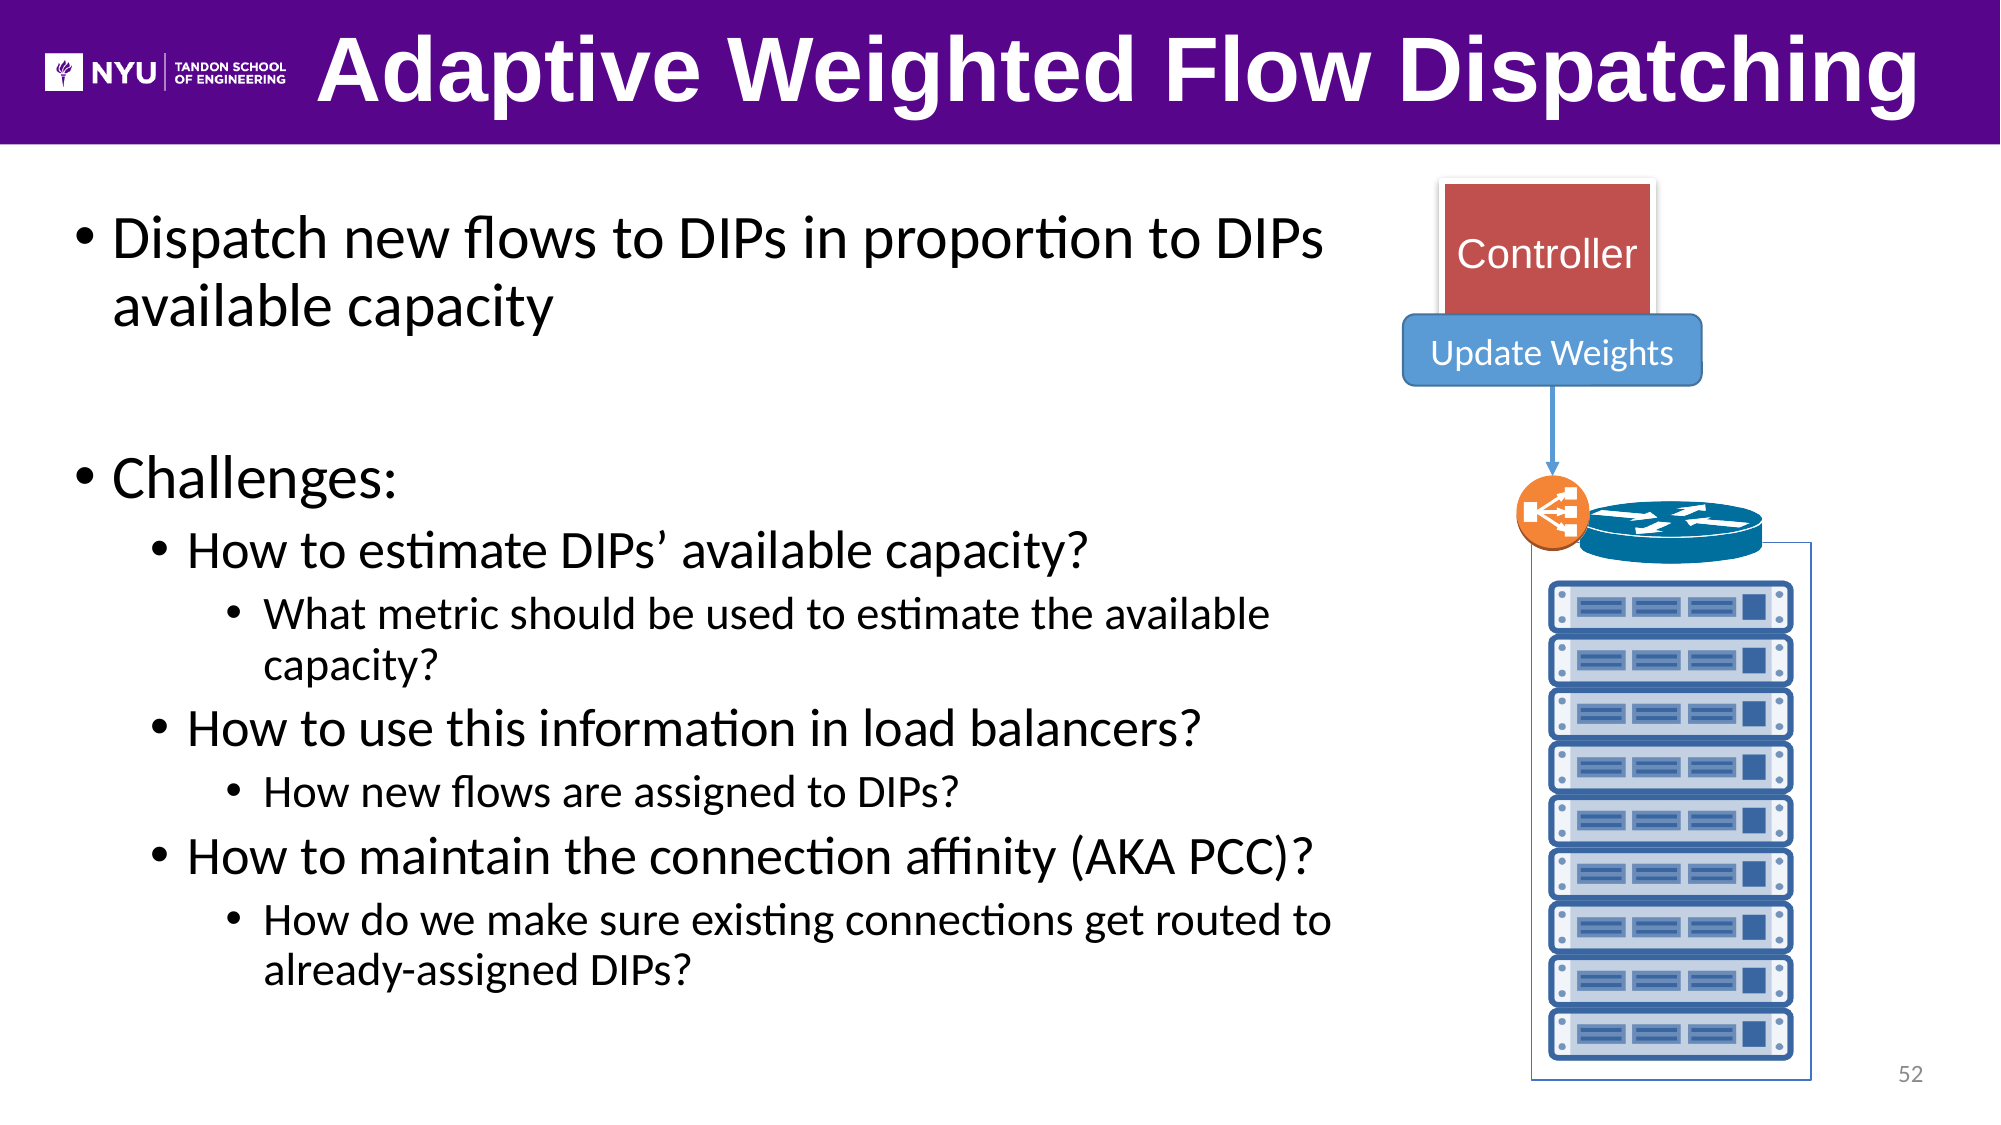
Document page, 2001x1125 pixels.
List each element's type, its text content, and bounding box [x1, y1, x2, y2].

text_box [1531, 495, 1811, 1081]
slide_number 52 [1488, 1042, 1939, 1103]
picture [45, 53, 286, 91]
picture [1515, 475, 1590, 552]
list Dispatch new flows to DIPs in proportion to DIPs available capacity Challenges: How to estimate DIPs’ available capacity? What metric should be used to estimate the available capacity? How to use this information in load balancers? How new flows are assigned to DIPs? How to maintain the connection affinity (AKA PCC)? How do we make sure existing connections get routed to already-assigned DIPs? [59, 197, 1357, 1018]
title Adaptive Weighted Flow Dispatching [290, 12, 1939, 132]
text_box Update Weights [1401, 313, 1703, 387]
text_box Controller [1441, 181, 1653, 313]
